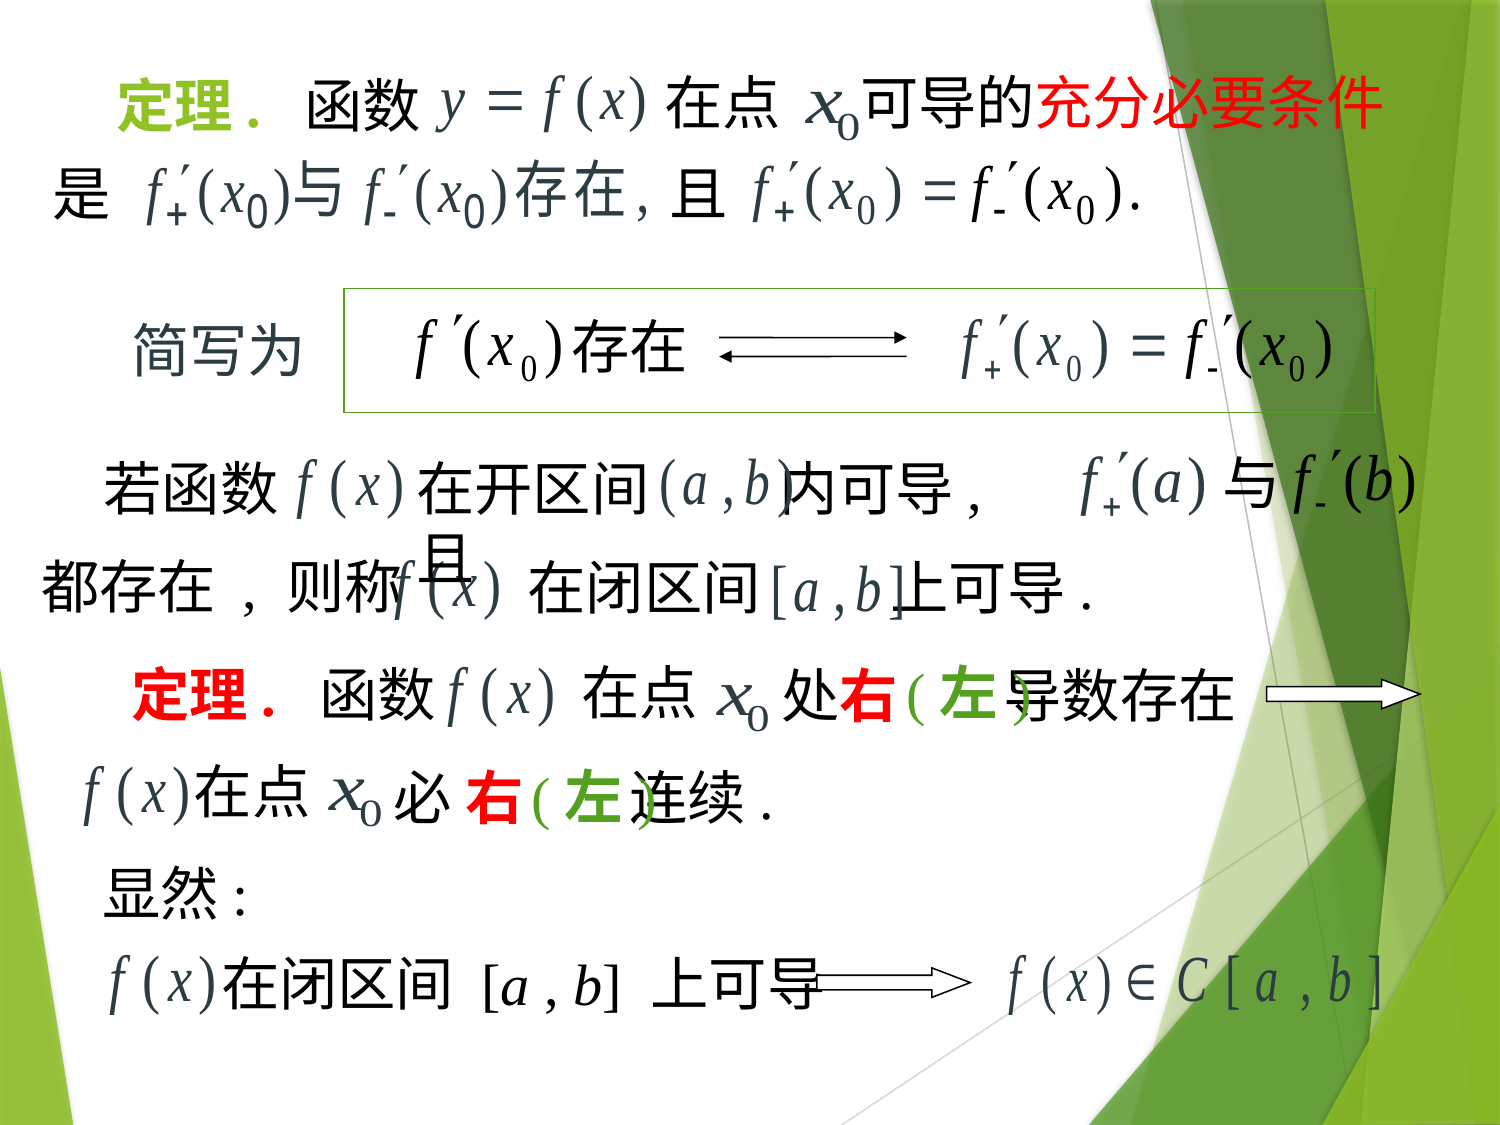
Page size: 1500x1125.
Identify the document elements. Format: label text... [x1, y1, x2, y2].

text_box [430, 69, 651, 138]
text_box [762, 331, 907, 344]
text_box 可导的充分必要条件 [867, 58, 1400, 144]
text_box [125, 149, 658, 236]
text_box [26, 435, 1429, 635]
text_box 显然: [87, 849, 338, 938]
text_box 在点 [650, 58, 788, 144]
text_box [736, 155, 955, 230]
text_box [425, 652, 568, 738]
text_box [566, 648, 1293, 745]
text_box 是 [37, 149, 124, 235]
title 定理. 函数 [101, 61, 514, 149]
text_box 在闭区间 [a , b] 上可导 [226, 940, 887, 1025]
text_box [344, 288, 1375, 413]
text_box 简写为 [116, 306, 355, 395]
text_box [393, 299, 758, 395]
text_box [86, 941, 229, 1026]
text_box [1298, 679, 1421, 709]
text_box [956, 155, 1144, 230]
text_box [60, 743, 818, 840]
text_box 且 [659, 149, 787, 235]
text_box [986, 940, 1394, 1026]
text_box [939, 299, 1341, 395]
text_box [792, 54, 863, 154]
text_box [816, 967, 971, 998]
text_box 定理. 函数 [116, 650, 492, 738]
